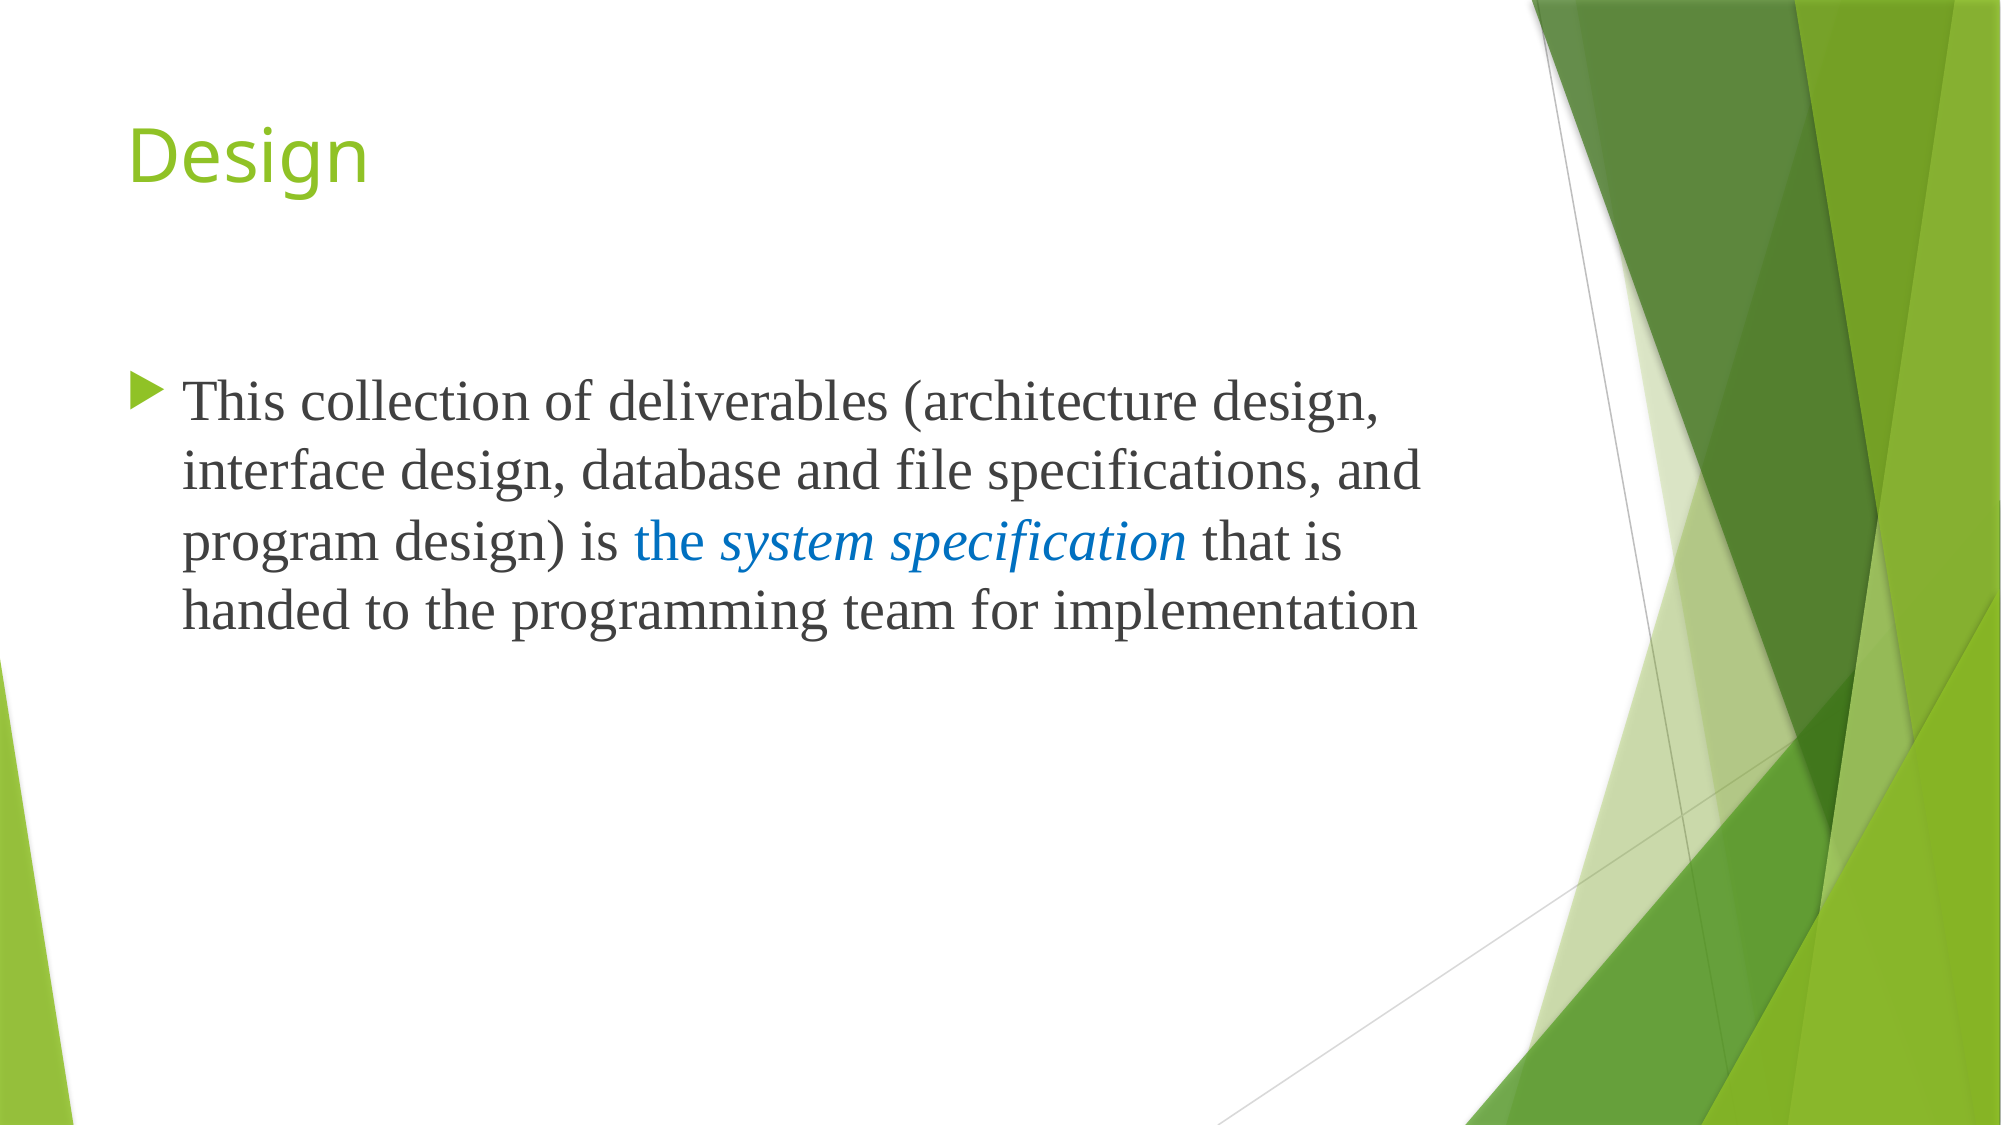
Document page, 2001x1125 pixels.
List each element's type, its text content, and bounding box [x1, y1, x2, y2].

title Design [111, 99, 1522, 317]
list This collection of deliverables (architecture design, interface design, database and file specifications, and program design) is the system specification that is handed to the programming team for implementation [111, 354, 1522, 992]
